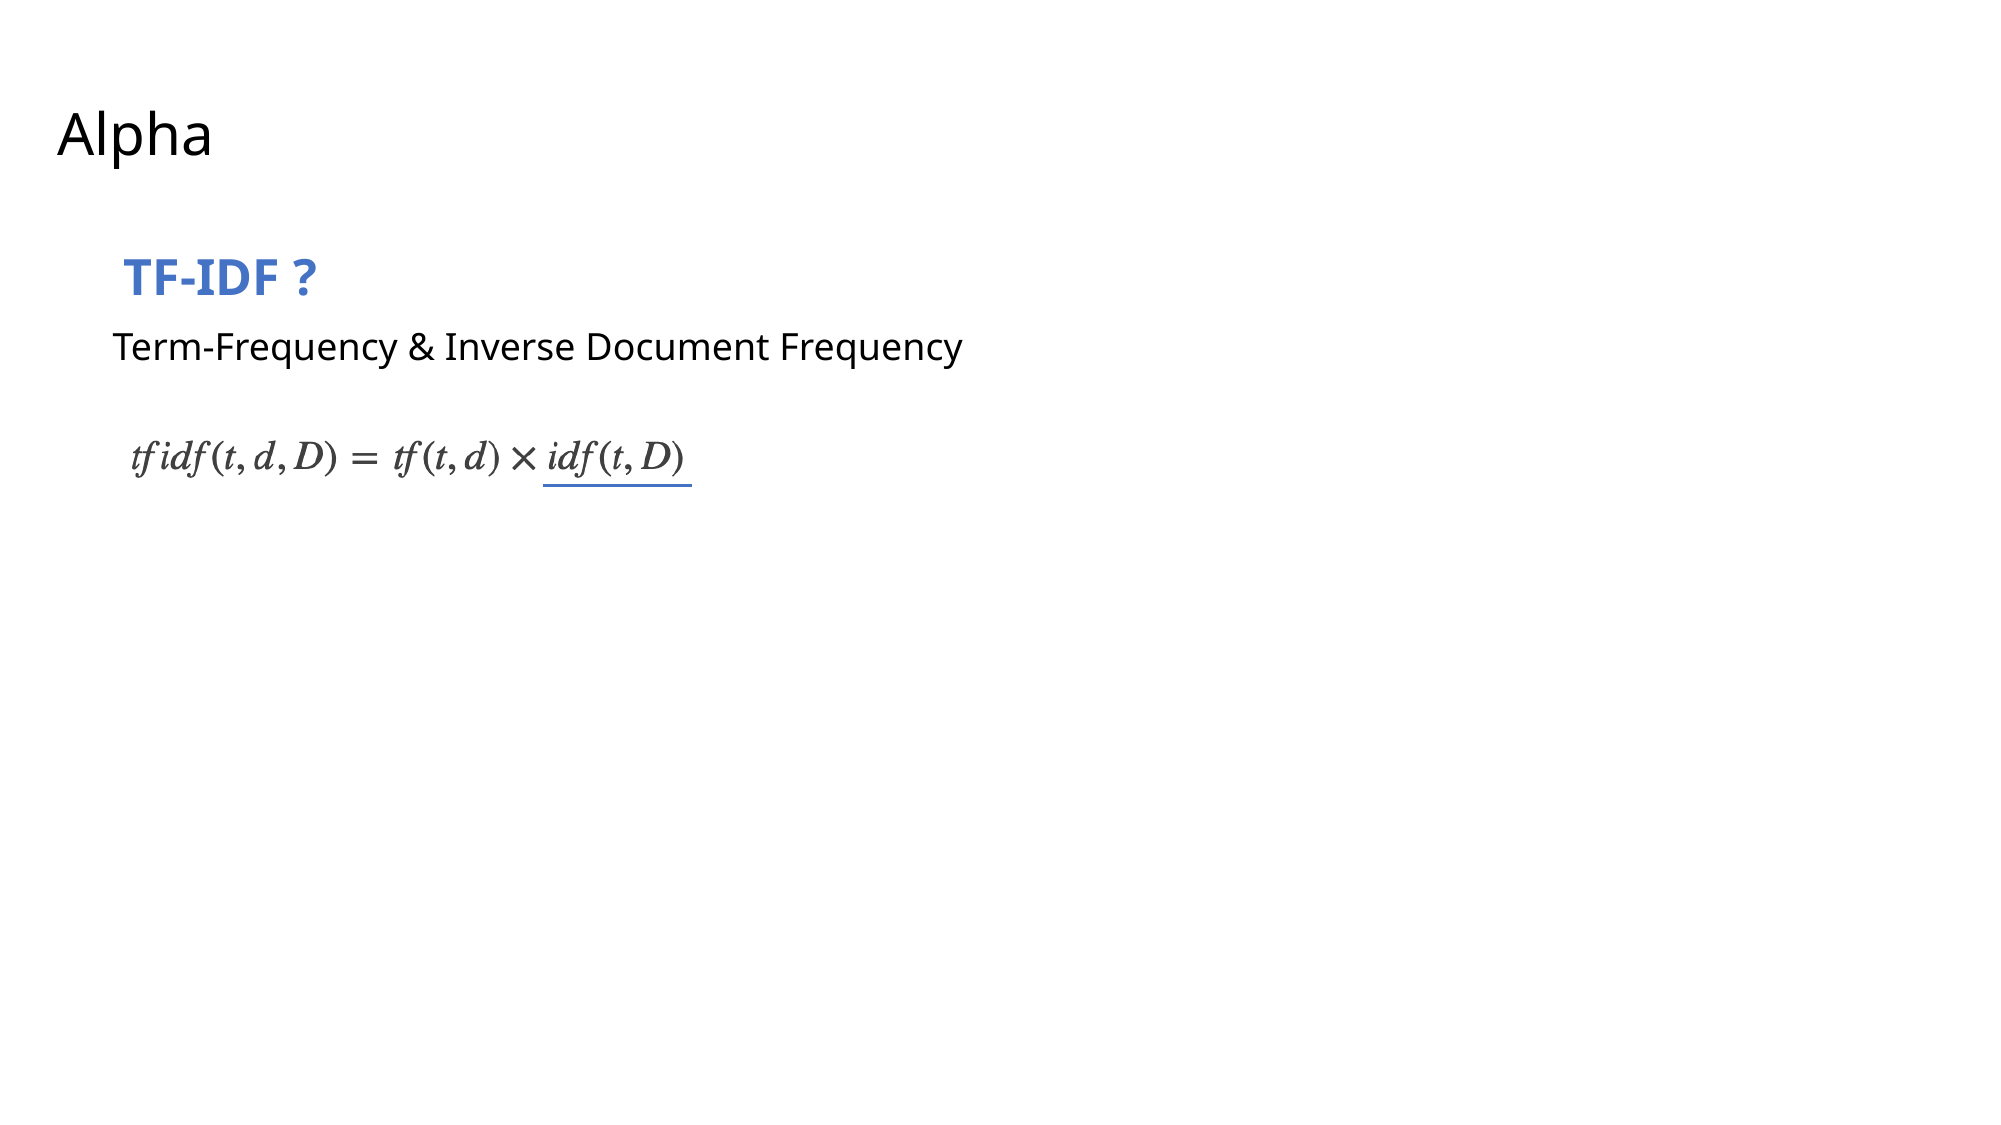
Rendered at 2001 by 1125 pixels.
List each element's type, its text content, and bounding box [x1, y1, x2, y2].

picture [106, 410, 704, 502]
text_box TF-IDF ? [109, 237, 333, 313]
text_box Term-Frequency & Inverse Document Frequency [97, 315, 979, 376]
text_box Alpha [42, 89, 230, 175]
